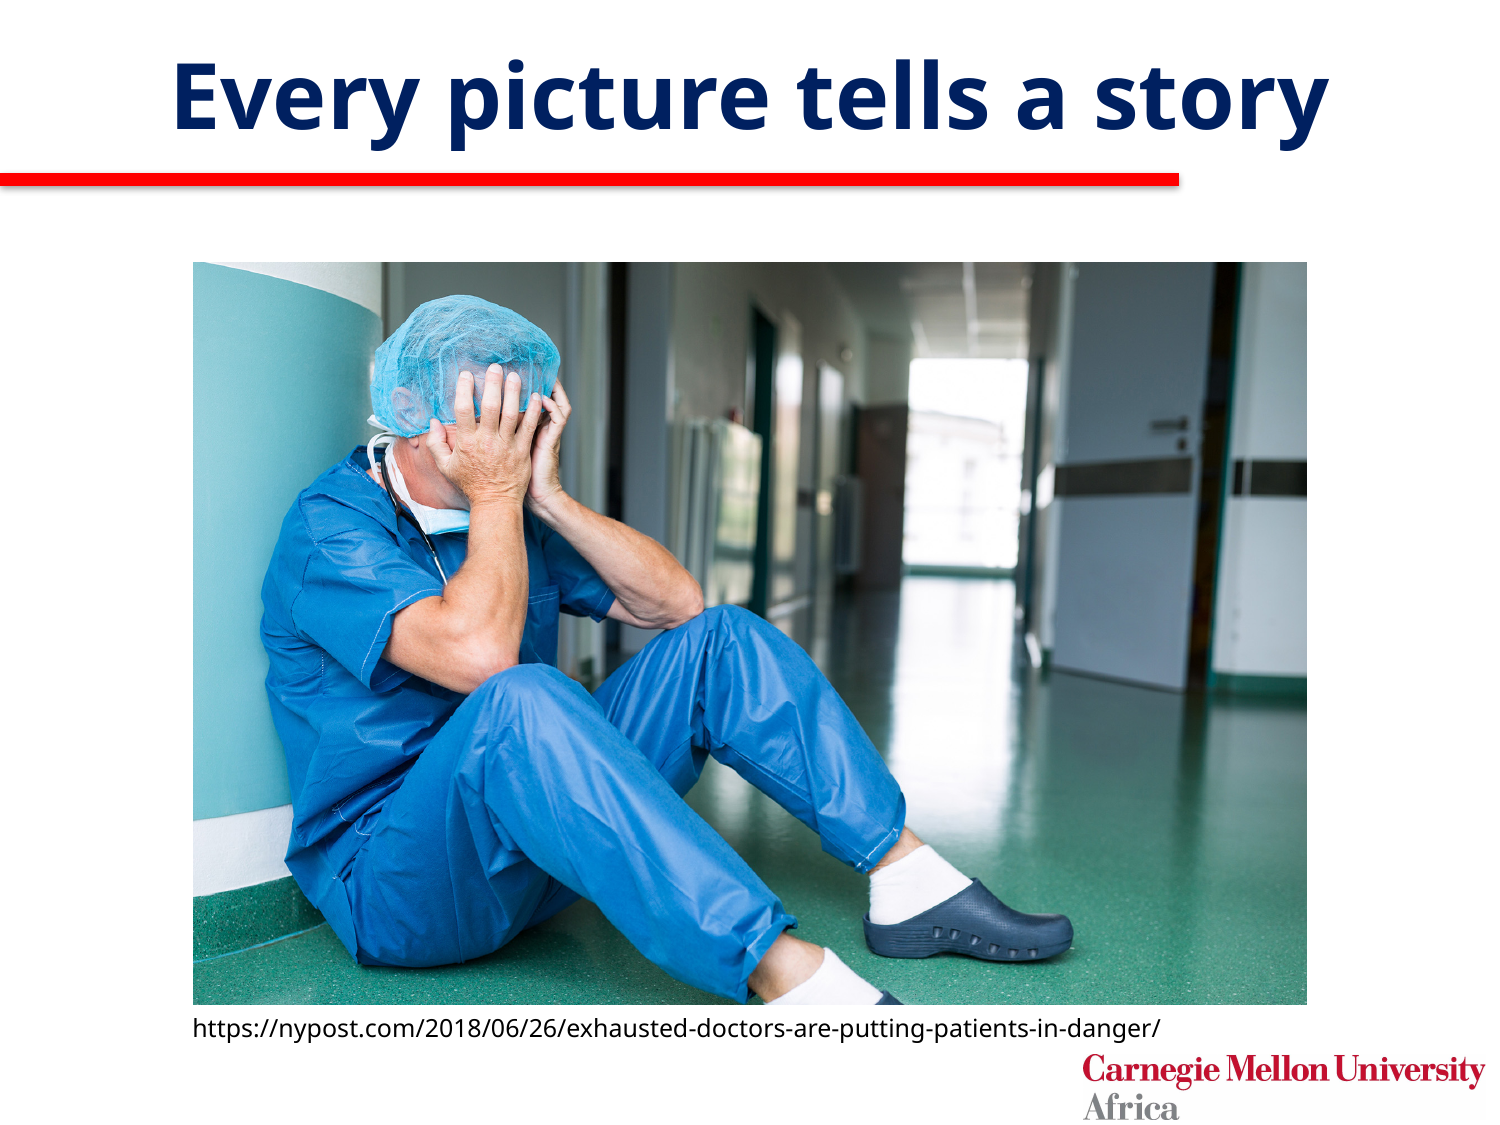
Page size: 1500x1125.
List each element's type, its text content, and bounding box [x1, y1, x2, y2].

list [192, 262, 1308, 1006]
title Every picture tells a story [75, 0, 1425, 187]
text_box https://nypost.com/2018/06/26/exhausted-doctors-are-putting-patients-in-danger/ [177, 1004, 1500, 1050]
picture [1083, 1054, 1486, 1120]
